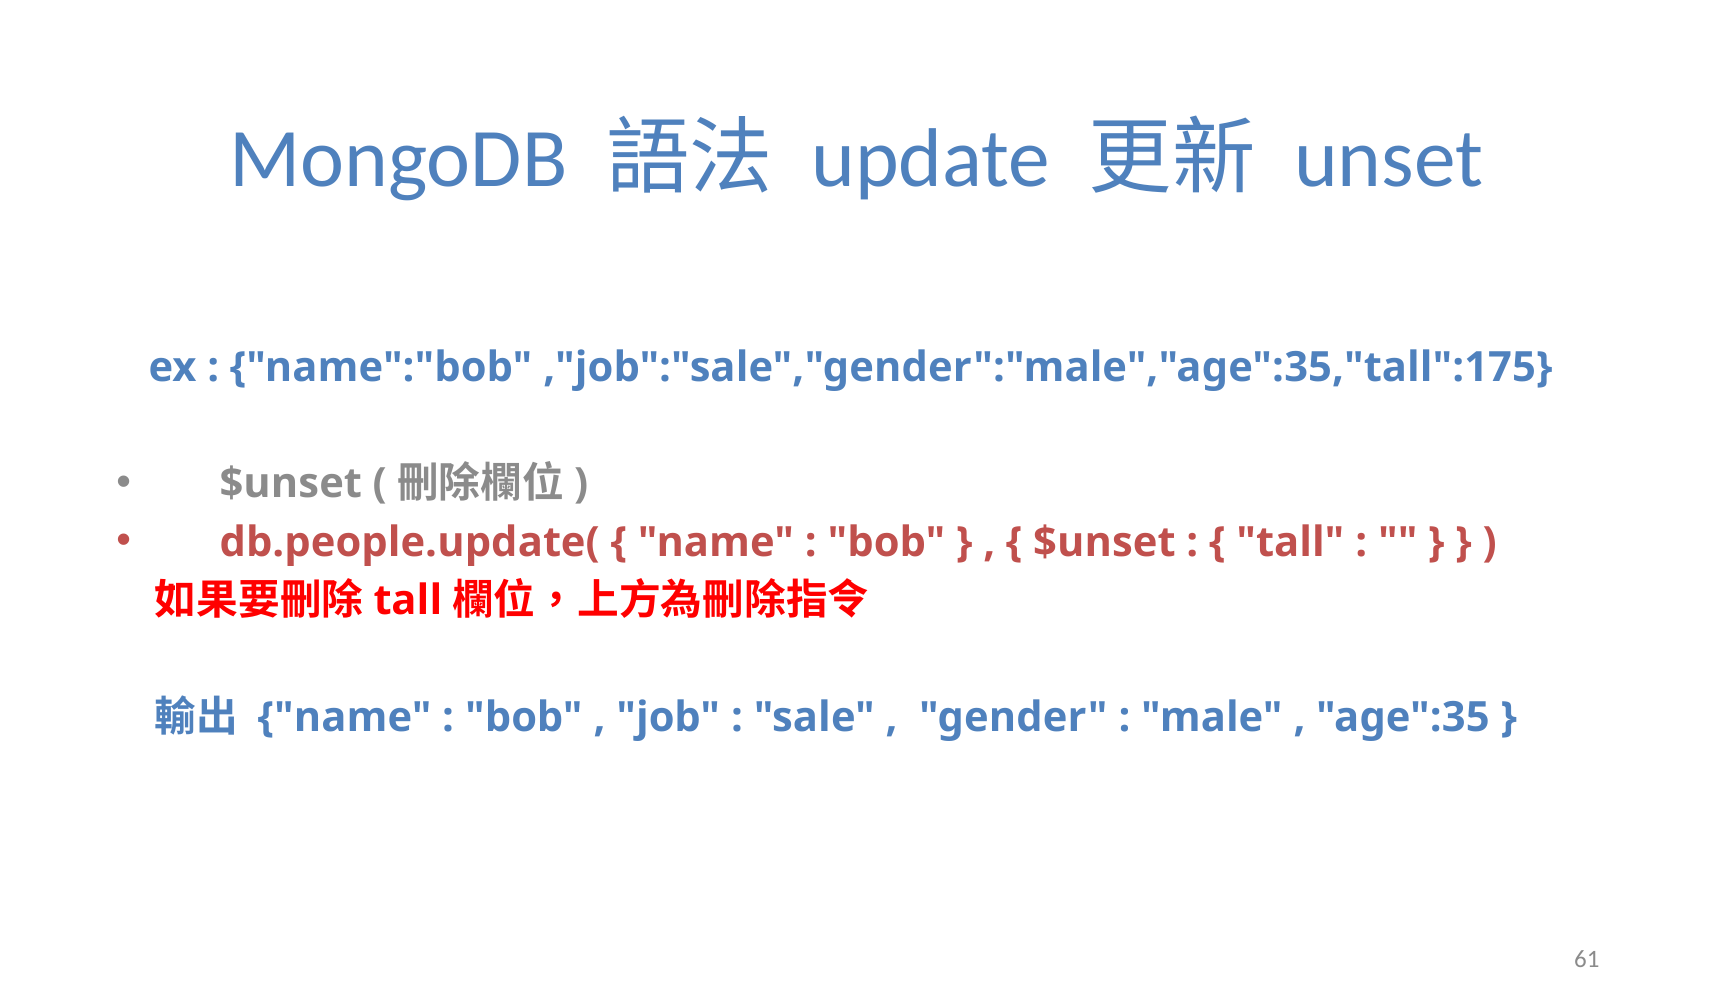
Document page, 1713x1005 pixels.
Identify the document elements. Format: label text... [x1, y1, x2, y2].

title MongoDB 語法 update 更新 unset [88, 76, 1625, 231]
list ex : {"name":"bob" ,"job":"sale","gender":"male","age":35,"tall":175} $unset (刪除欄位) db.people.update( { "name" : "bob" } , { $unset : { "tall" : "" } } ) 如果要刪除tall欄位，上方為刪除指令 輸出 {"name" : "bob" , "job" : "sale" , "gender" : "male" , "age":35 } [88, 245, 1625, 892]
slide_number 61 [1227, 930, 1628, 984]
